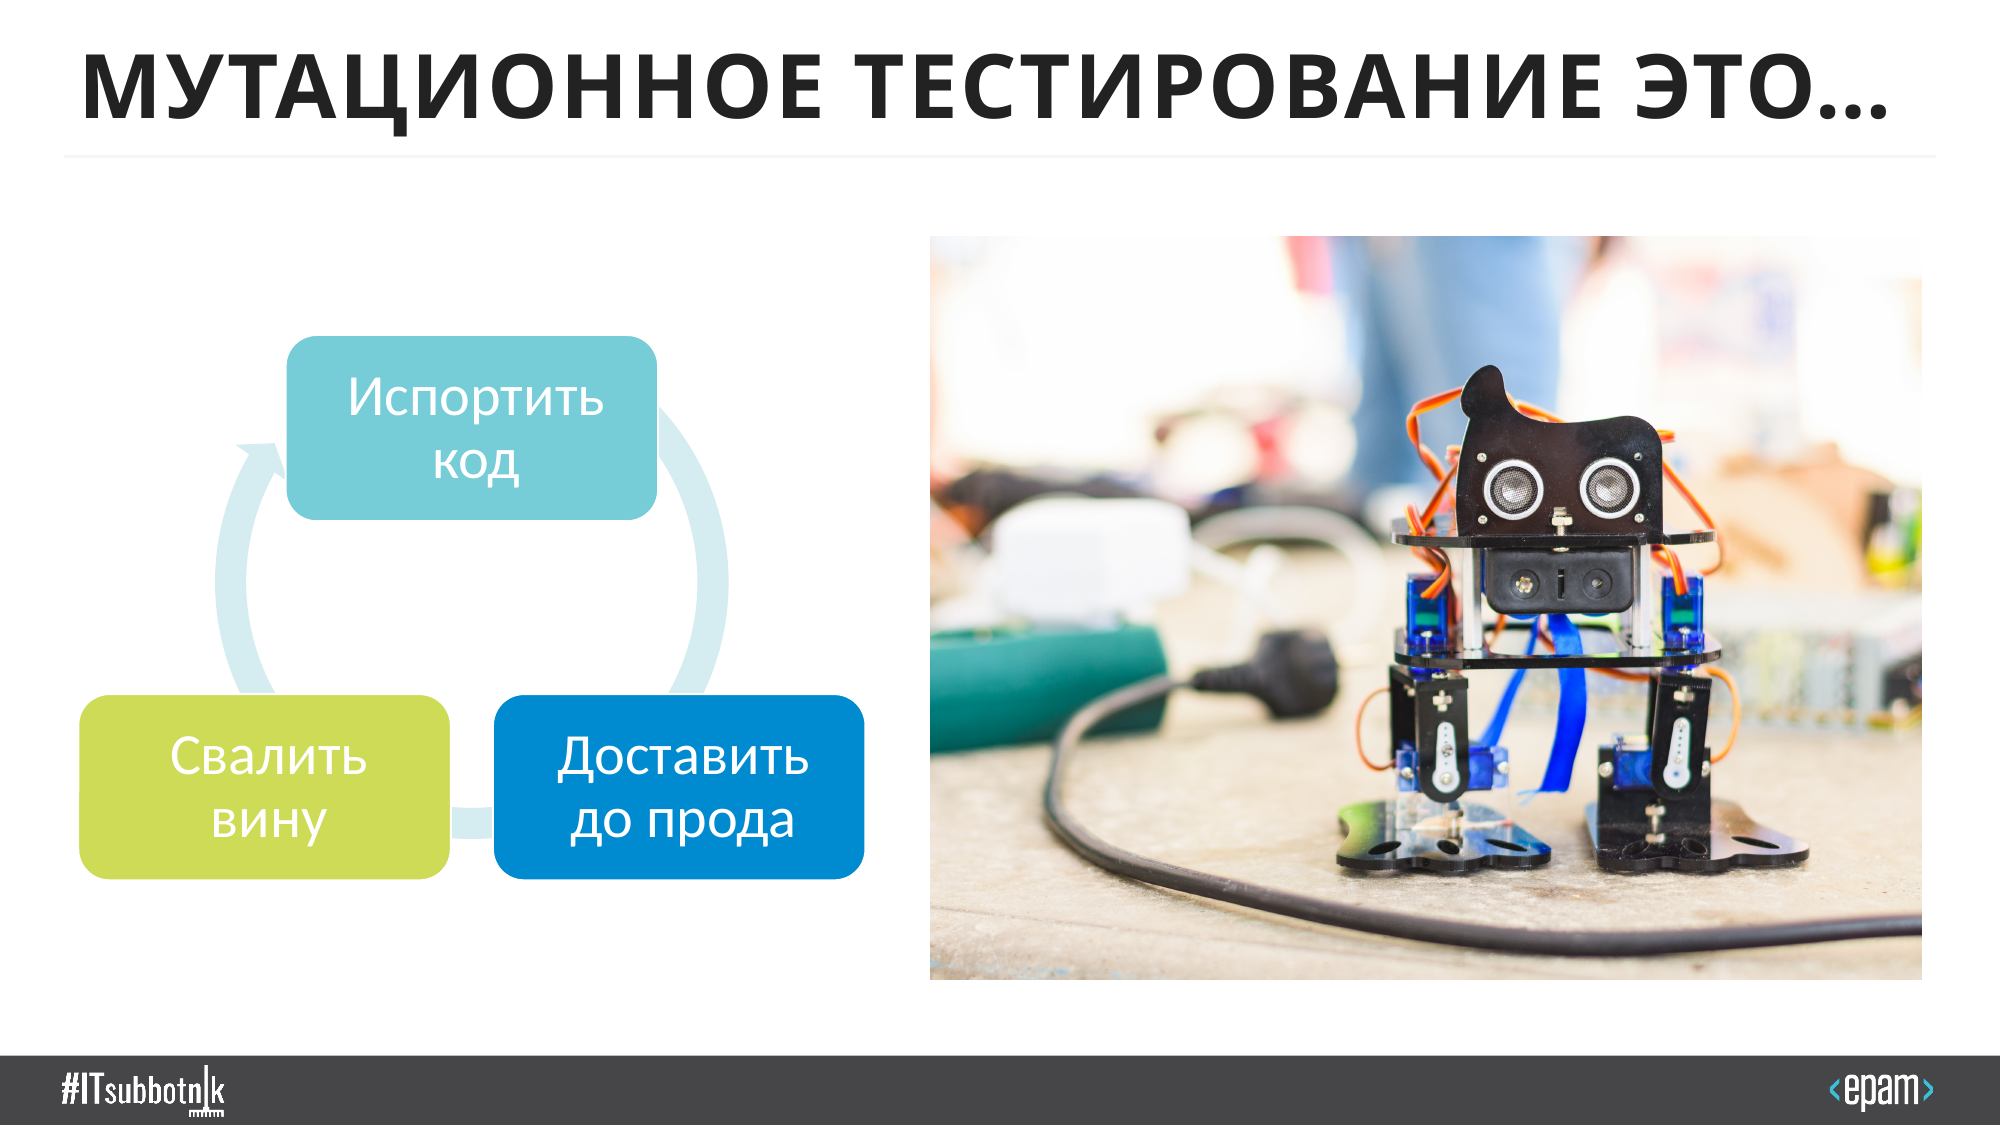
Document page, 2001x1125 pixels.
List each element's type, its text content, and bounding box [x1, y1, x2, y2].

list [930, 236, 1922, 980]
picture [51, 1025, 235, 1125]
title Мутационное тестирование это… [78, 50, 1922, 116]
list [78, 236, 866, 980]
